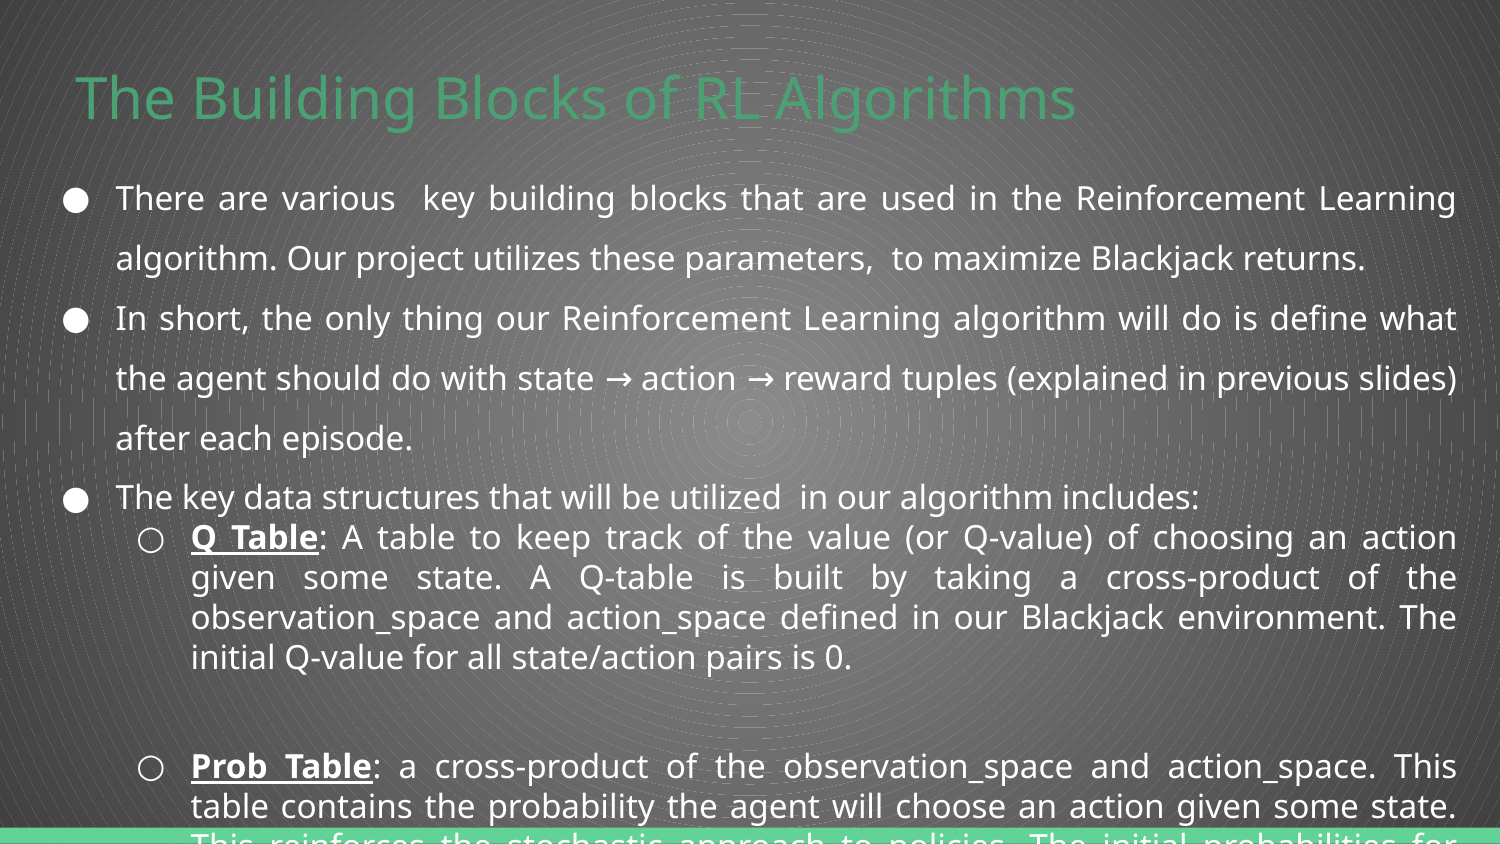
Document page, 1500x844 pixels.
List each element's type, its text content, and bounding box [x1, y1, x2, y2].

list There are various key building blocks that are used in the Reinforcement Learning algorithm. Our project utilizes these parameters, to maximize Blackjack returns. In short, the only thing our Reinforcement Learning algorithm will do is define what the agent should do with state → action → reward tuples (explained in previous slides) after each episode. The key data structures that will be utilized in our algorithm includes: Q Table: A table to keep track of the value (or Q-value) of choosing an action given some state. A Q-table is built by taking a cross-product of the observation_space and action_space defined in our Blackjack environment. The initial Q-value for all state/action pairs is 0. Prob Table: a cross-product of the observation_space and action_space. This table contains the probability the agent will choose an action given some state. This reinforces the stochastic approach to policies. The initial probabilities for actions for each state will be 50% hit / 50% stand. [25, 142, 1475, 824]
title The Building Blocks of RL Algorithms [60, 46, 1486, 166]
